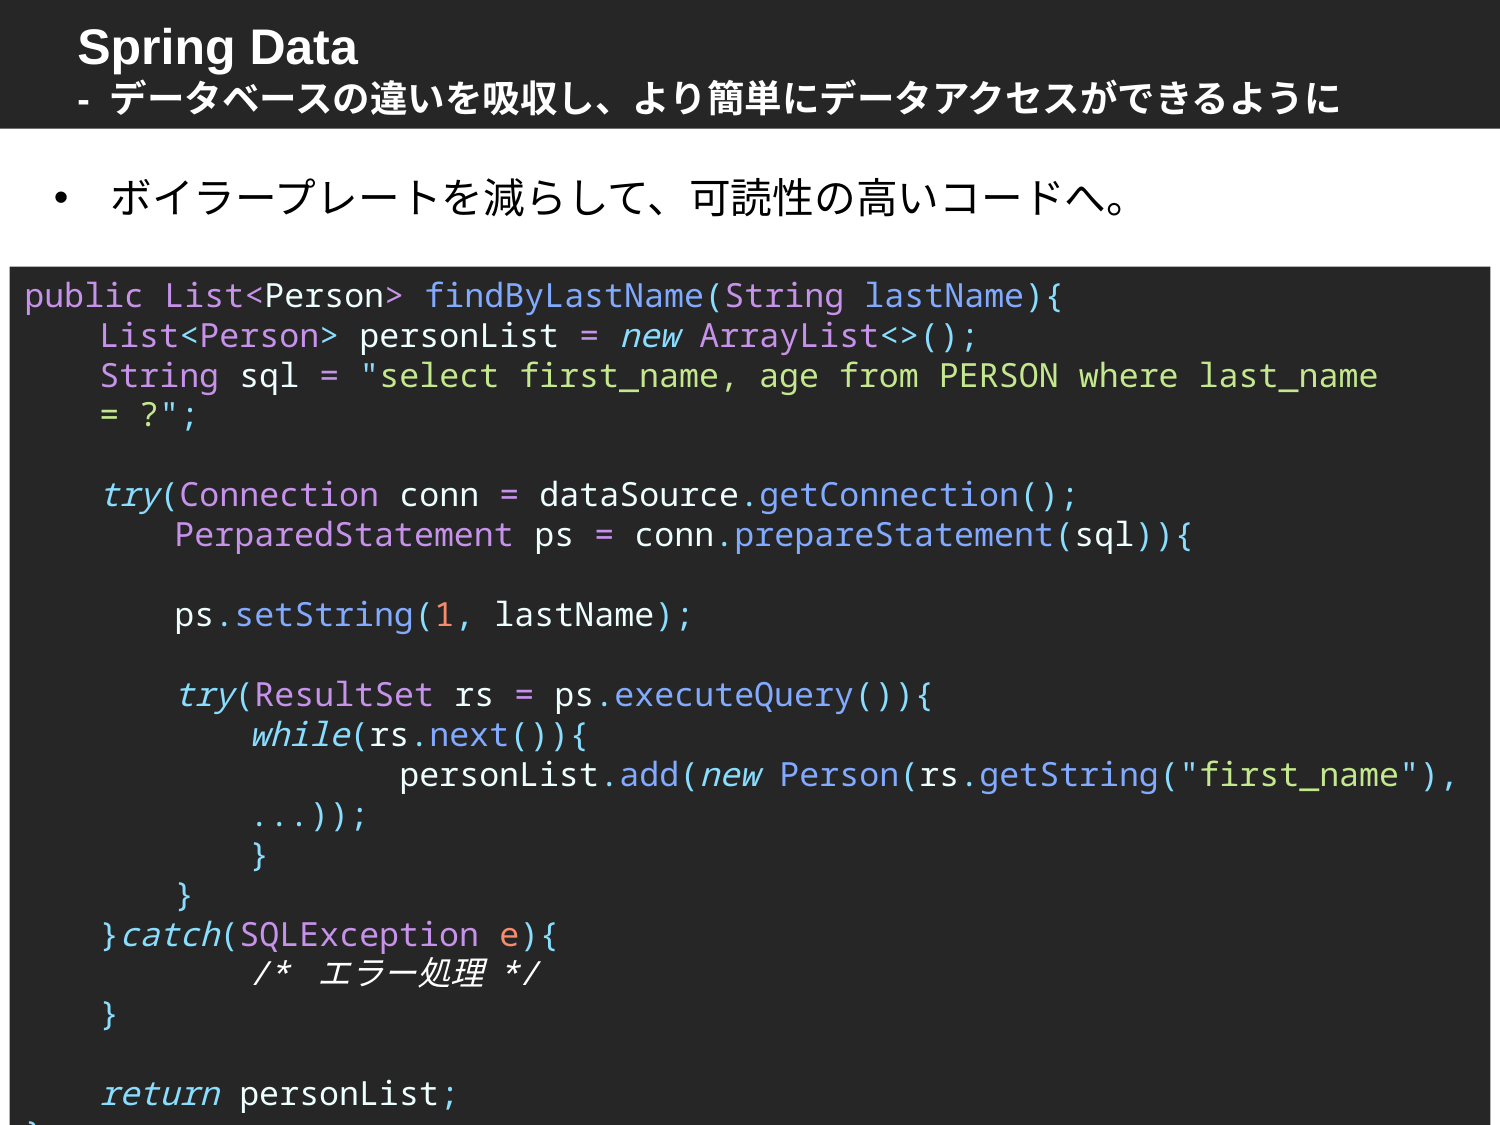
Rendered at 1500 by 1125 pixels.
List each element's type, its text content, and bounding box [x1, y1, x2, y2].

text_box [0, 0, 1500, 130]
text_box ボイラープレートを減らして、可読性の高いコードへ。 [39, 164, 1147, 230]
text_box public List<Person> findByLastName(String lastName){ List<Person> personList = new ArrayList<>(); String sql = "select first_name, age from PERSON where last_name = ?"; try(Connection conn = dataSource.getConnection(); PerparedStatement ps = conn.prepareStatement(sql)){ ps.setString(1, lastName); try(ResultSet rs = ps.executeQuery()){ while(rs.next()){ personList.add(new Person(rs.getString("first_name"), ...)); } } }catch(SQLException e){ /* エラー処理 */ } return personList; } [9, 266, 1491, 1125]
text_box Spring Data - データベースの違いを吸収し、より簡単にデータアクセスができるように [62, 7, 1434, 128]
